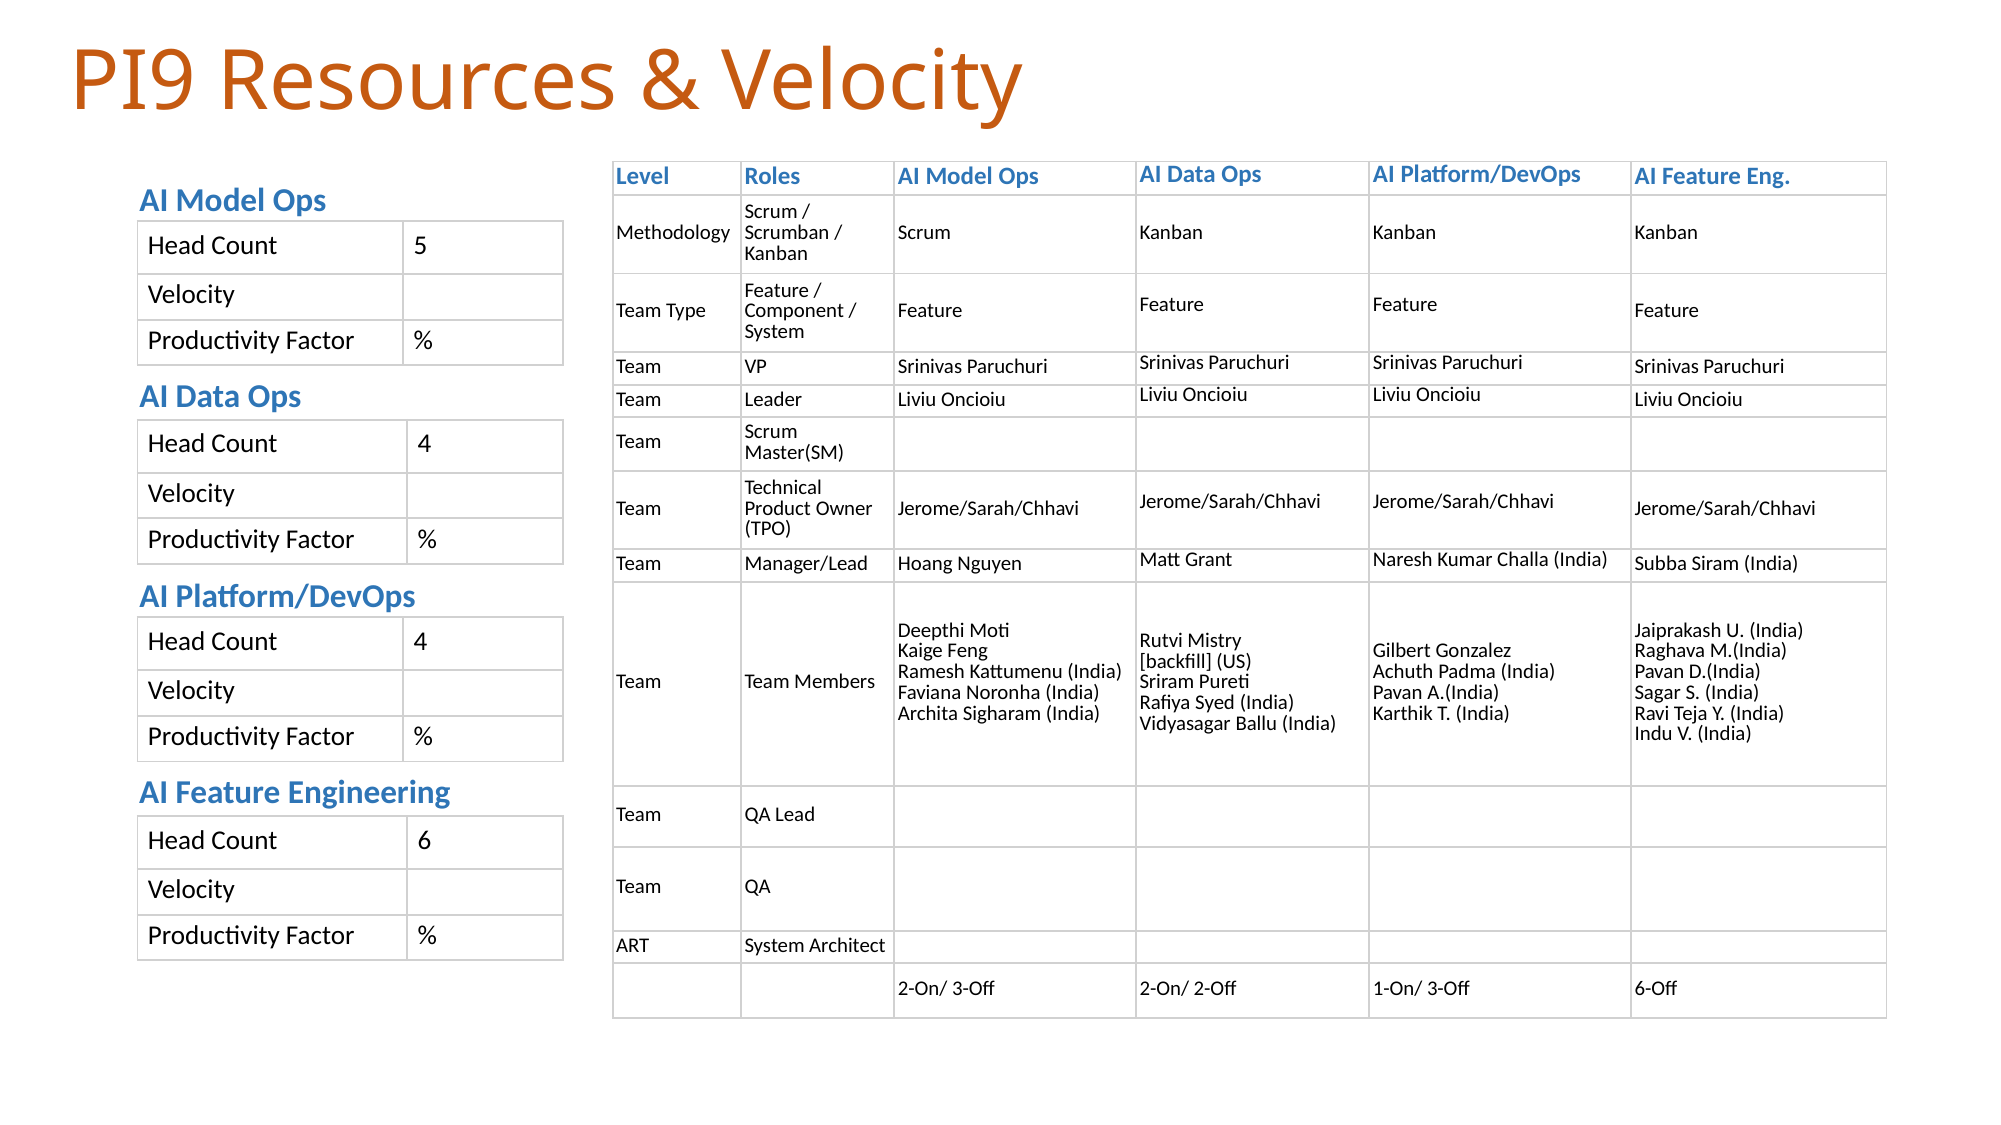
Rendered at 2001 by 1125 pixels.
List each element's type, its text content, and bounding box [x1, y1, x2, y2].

table_cell % [404, 717, 562, 761]
table_cell Jerome/Sarah/Chhavi [1370, 472, 1630, 548]
table_cell % [408, 519, 562, 563]
table_header AI Data Ops [1137, 162, 1368, 194]
table_cell [1632, 848, 1886, 930]
table_cell Srinivas Paruchuri [895, 353, 1135, 384]
table_header 6 [408, 817, 562, 868]
table_header AI Feature Eng. [1632, 162, 1886, 194]
table_cell Gilbert Gonzalez Achuth Padma (India) Pavan A.(India) Karthik T. (India) [1370, 583, 1630, 785]
table_cell Productivity Factor [138, 916, 406, 959]
table_cell Liviu Oncioiu [1370, 386, 1630, 416]
table_cell Jerome/Sarah/Chhavi [1632, 472, 1886, 548]
title PI9 Resources & Velocity [54, 0, 1780, 191]
table_cell Jerome/Sarah/Chhavi [1137, 472, 1368, 548]
table_cell [1137, 932, 1368, 962]
table_cell 2-On/ 3-Off [895, 964, 1135, 1017]
table_cell [404, 275, 562, 319]
table_header AI Model Ops [895, 162, 1135, 194]
table_cell Subba Siram (India) [1632, 550, 1886, 581]
table_cell Feature [1370, 274, 1630, 351]
table_cell Feature [1137, 274, 1368, 351]
text_box AI Platform/DevOps [124, 566, 540, 622]
table_cell Scrum [895, 196, 1135, 273]
table_cell Velocity [138, 870, 406, 914]
table_cell [404, 671, 562, 715]
table_header 5 [404, 222, 562, 273]
table_cell Productivity Factor [138, 717, 402, 761]
table_cell Velocity [138, 671, 402, 715]
table_cell Leader [742, 386, 893, 416]
table_cell Methodology [614, 196, 740, 273]
table_cell Team [614, 550, 740, 581]
table_cell 1-On/ 3-Off [1370, 964, 1630, 1017]
table_cell 6-Off [1632, 964, 1886, 1017]
table_cell Liviu Oncioiu [895, 386, 1135, 416]
table_header Head Count [138, 622, 402, 669]
table_cell Team [614, 353, 740, 384]
table_cell Team [614, 787, 740, 846]
table_cell Feature [895, 274, 1135, 351]
table_cell Technical Product Owner (TPO) [742, 472, 893, 548]
table_cell ART [614, 932, 740, 962]
table_cell [895, 787, 1135, 846]
table_header Head Count [138, 421, 406, 472]
table_cell VP [742, 353, 893, 384]
table_header Head Count [138, 818, 406, 868]
text_box AI Model Ops [124, 170, 363, 226]
table_cell Manager/Lead [742, 550, 893, 581]
table_cell QA [742, 848, 893, 930]
table_cell Team [614, 583, 740, 785]
text_box AI Feature Engineering [124, 762, 559, 818]
table_cell [1370, 932, 1630, 962]
table_header Level [614, 162, 740, 194]
table_cell Deepthi Moti Kaige Feng Ramesh Kattumenu (India) Faviana Noronha (India) Archita Sigharam (India) [895, 583, 1135, 785]
table_cell Productivity Factor [138, 519, 406, 563]
table_cell Srinivas Paruchuri [1632, 353, 1886, 384]
table_cell % [404, 321, 562, 364]
table_header 4 [408, 421, 562, 472]
table_cell Team Members [742, 583, 893, 785]
table_cell Velocity [138, 275, 402, 319]
table_cell Naresh Kumar Challa (India) [1370, 550, 1630, 581]
table_cell [895, 848, 1135, 930]
table_cell [1370, 787, 1630, 846]
table_header 4 [404, 618, 562, 669]
table_cell Kanban [1137, 196, 1368, 273]
table_cell Team [614, 386, 740, 416]
table_cell % [408, 916, 562, 959]
table_cell Srinivas Paruchuri [1370, 353, 1630, 384]
table_cell Team [614, 472, 740, 548]
table_cell Feature / Component / System [742, 274, 893, 351]
table_cell Scrum / Scrumban / Kanban [742, 196, 893, 273]
table_header Head Count [138, 222, 402, 273]
table_cell Team Type [614, 274, 740, 351]
table_cell [408, 870, 562, 914]
table_cell [1137, 787, 1368, 846]
table_cell Velocity [138, 474, 406, 517]
table_cell Liviu Oncioiu [1137, 386, 1368, 416]
table_cell Matt Grant [1137, 550, 1368, 581]
text_box AI Data Ops [124, 366, 325, 422]
table_cell [1370, 418, 1630, 470]
table_cell [895, 932, 1135, 962]
table_cell [742, 964, 893, 1017]
table_cell [895, 418, 1135, 470]
table_cell Productivity Factor [138, 321, 402, 364]
table_cell Jerome/Sarah/Chhavi [895, 472, 1135, 548]
table_cell System Architect [742, 932, 893, 962]
table_cell [408, 474, 562, 517]
table_cell Feature [1632, 274, 1886, 351]
table_cell Hoang Nguyen [895, 550, 1135, 581]
table_cell [1370, 848, 1630, 930]
table_cell Srinivas Paruchuri [1137, 353, 1368, 384]
table_header AI Platform/DevOps [1370, 162, 1630, 194]
table_cell Scrum Master(SM) [742, 418, 893, 470]
table_cell [1632, 787, 1886, 846]
table_cell Team [614, 418, 740, 470]
table_cell Kanban [1632, 196, 1886, 273]
table_cell Liviu Oncioiu [1632, 386, 1886, 416]
table_cell 2-On/ 2-Off [1137, 964, 1368, 1017]
table_cell [614, 964, 740, 1017]
table_cell [1632, 932, 1886, 962]
table_cell QA Lead [742, 787, 893, 846]
table_cell Kanban [1370, 196, 1630, 273]
table_cell [1137, 848, 1368, 930]
table_cell Rutvi Mistry [backfill] (US) Sriram Pureti Rafiya Syed (India) Vidyasagar Ballu (India) [1137, 583, 1368, 785]
table_cell Team [614, 848, 740, 930]
table_header Roles [742, 162, 893, 194]
table_cell [1137, 418, 1368, 470]
table_cell Jaiprakash U. (India) Raghava M.(India) Pavan D.(India) Sagar S. (India) Ravi Teja Y. (India) Indu V. (India) [1632, 583, 1886, 785]
table_cell [1632, 418, 1886, 470]
